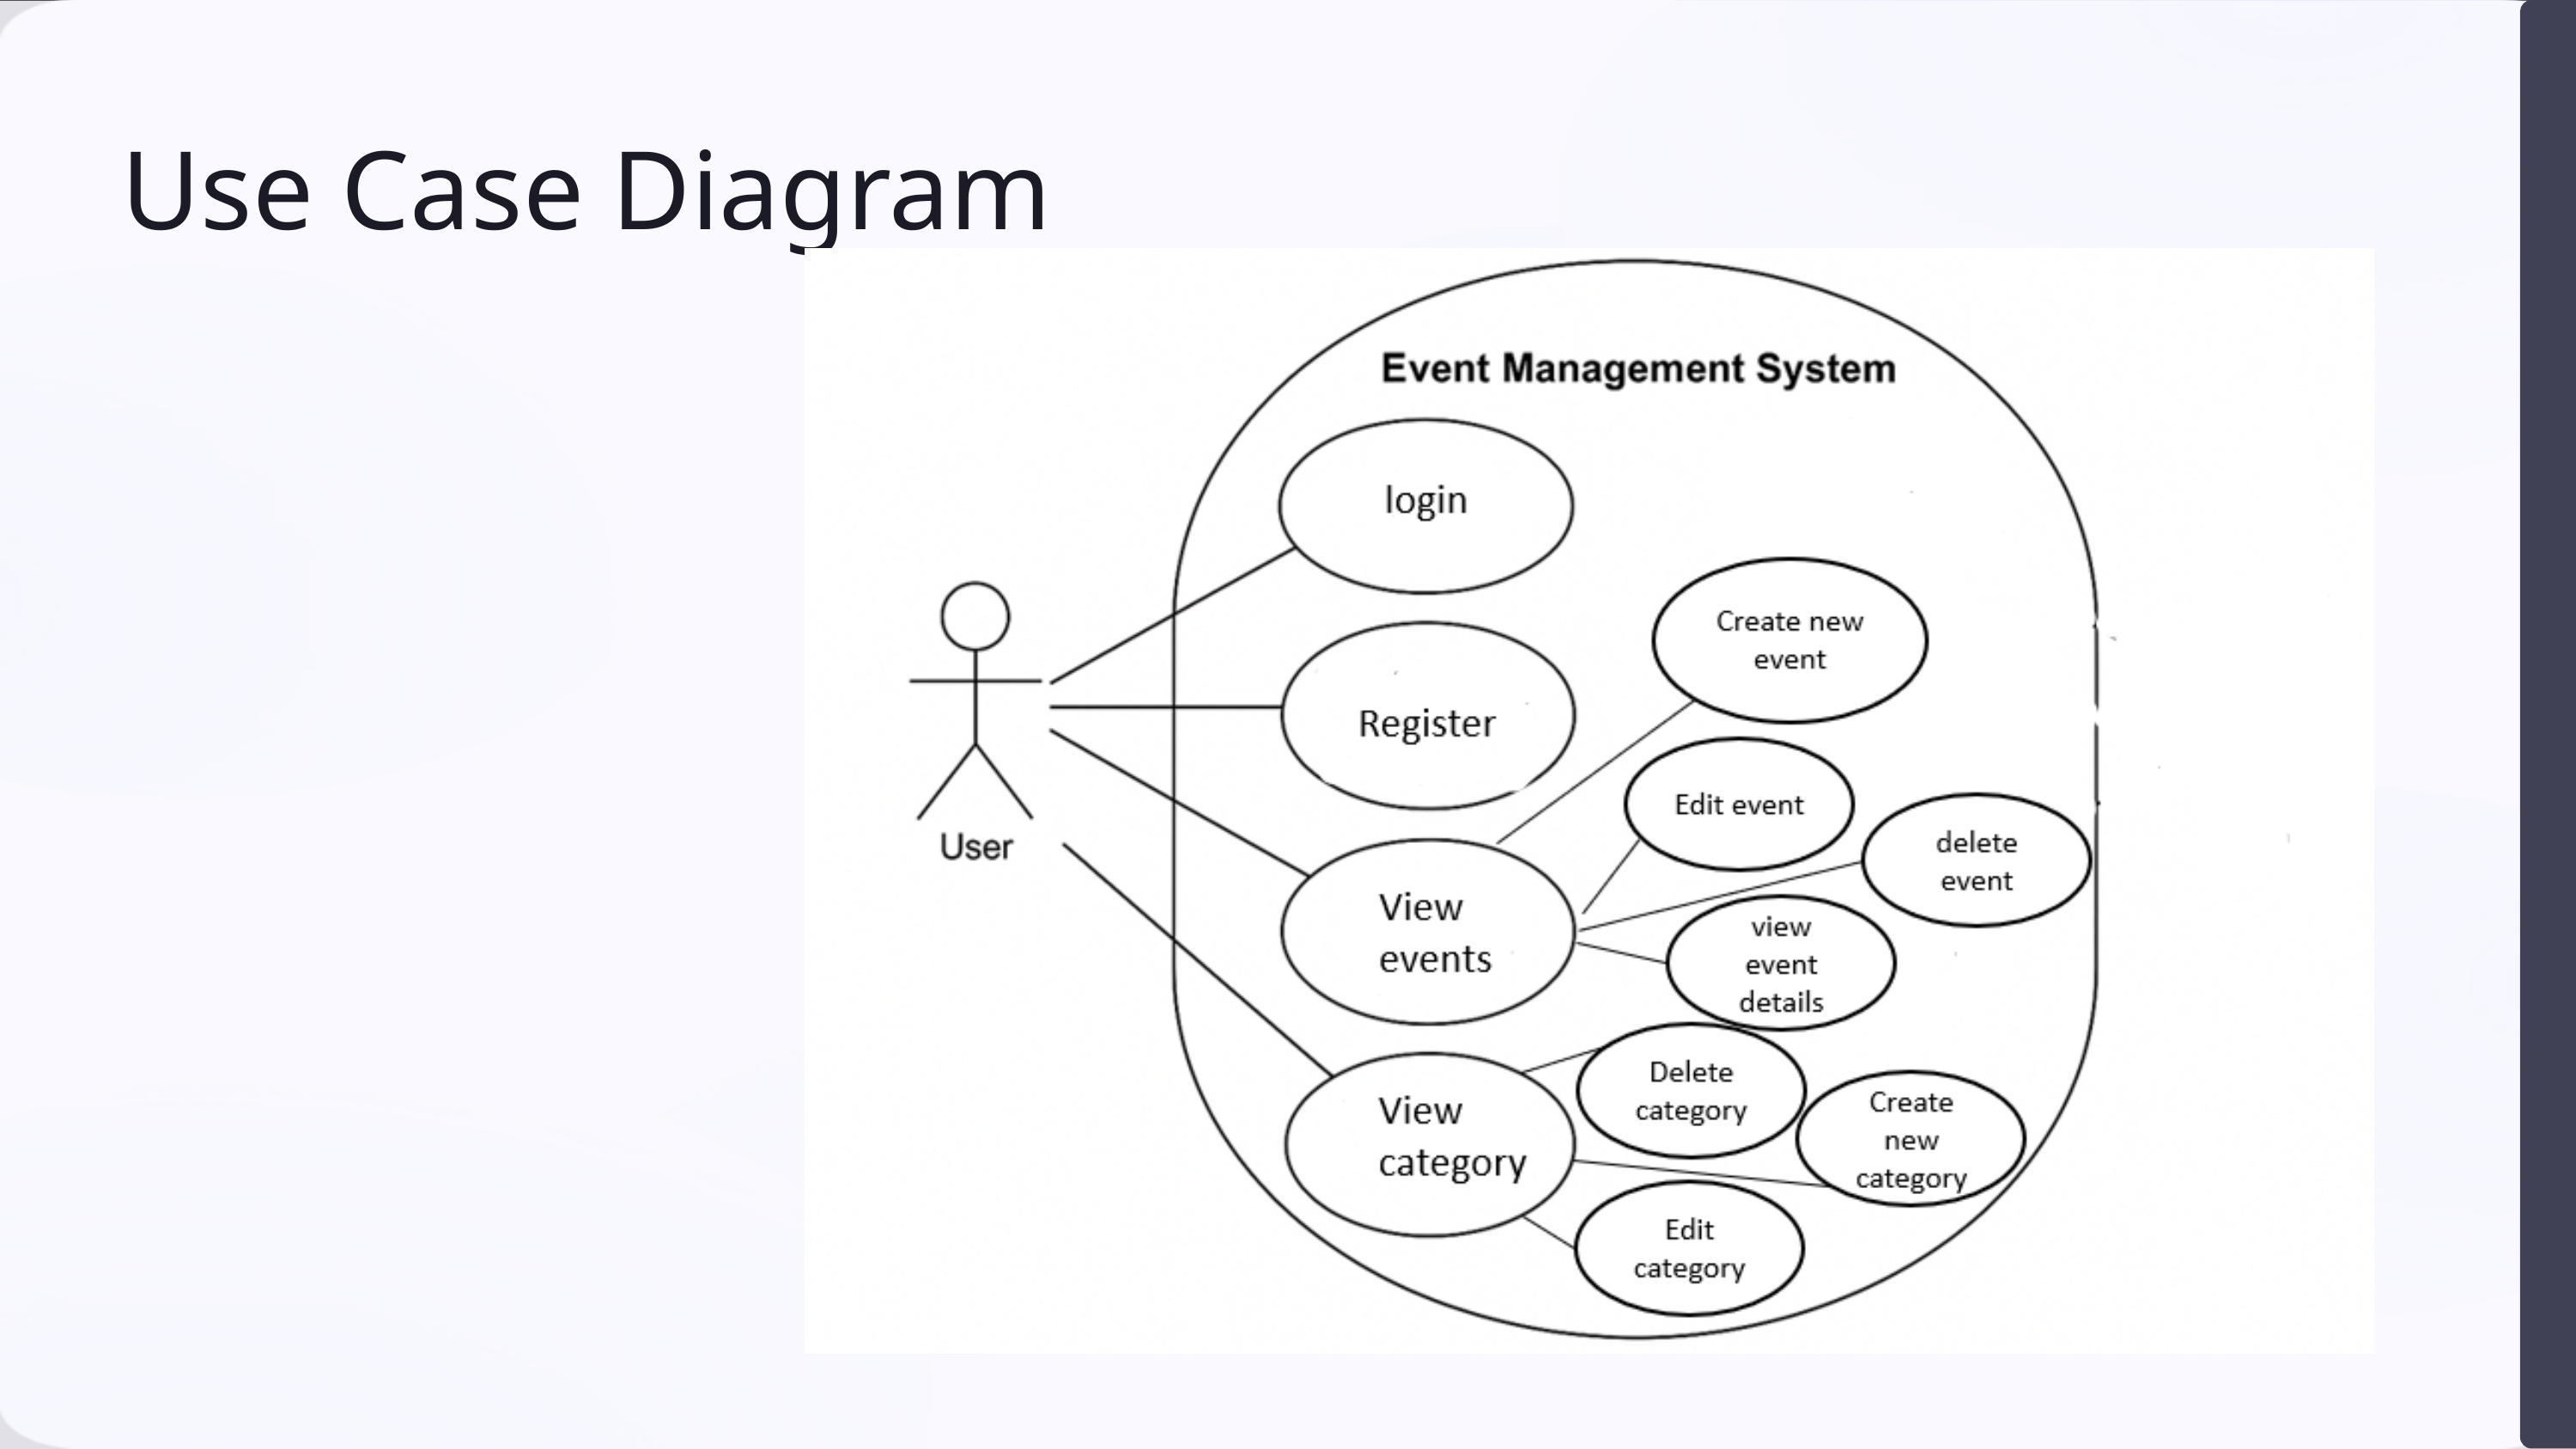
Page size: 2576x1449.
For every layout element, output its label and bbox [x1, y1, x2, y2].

picture [805, 248, 2375, 1354]
text_box [2519, 0, 2576, 1449]
text_box [0, 0, 2518, 1449]
